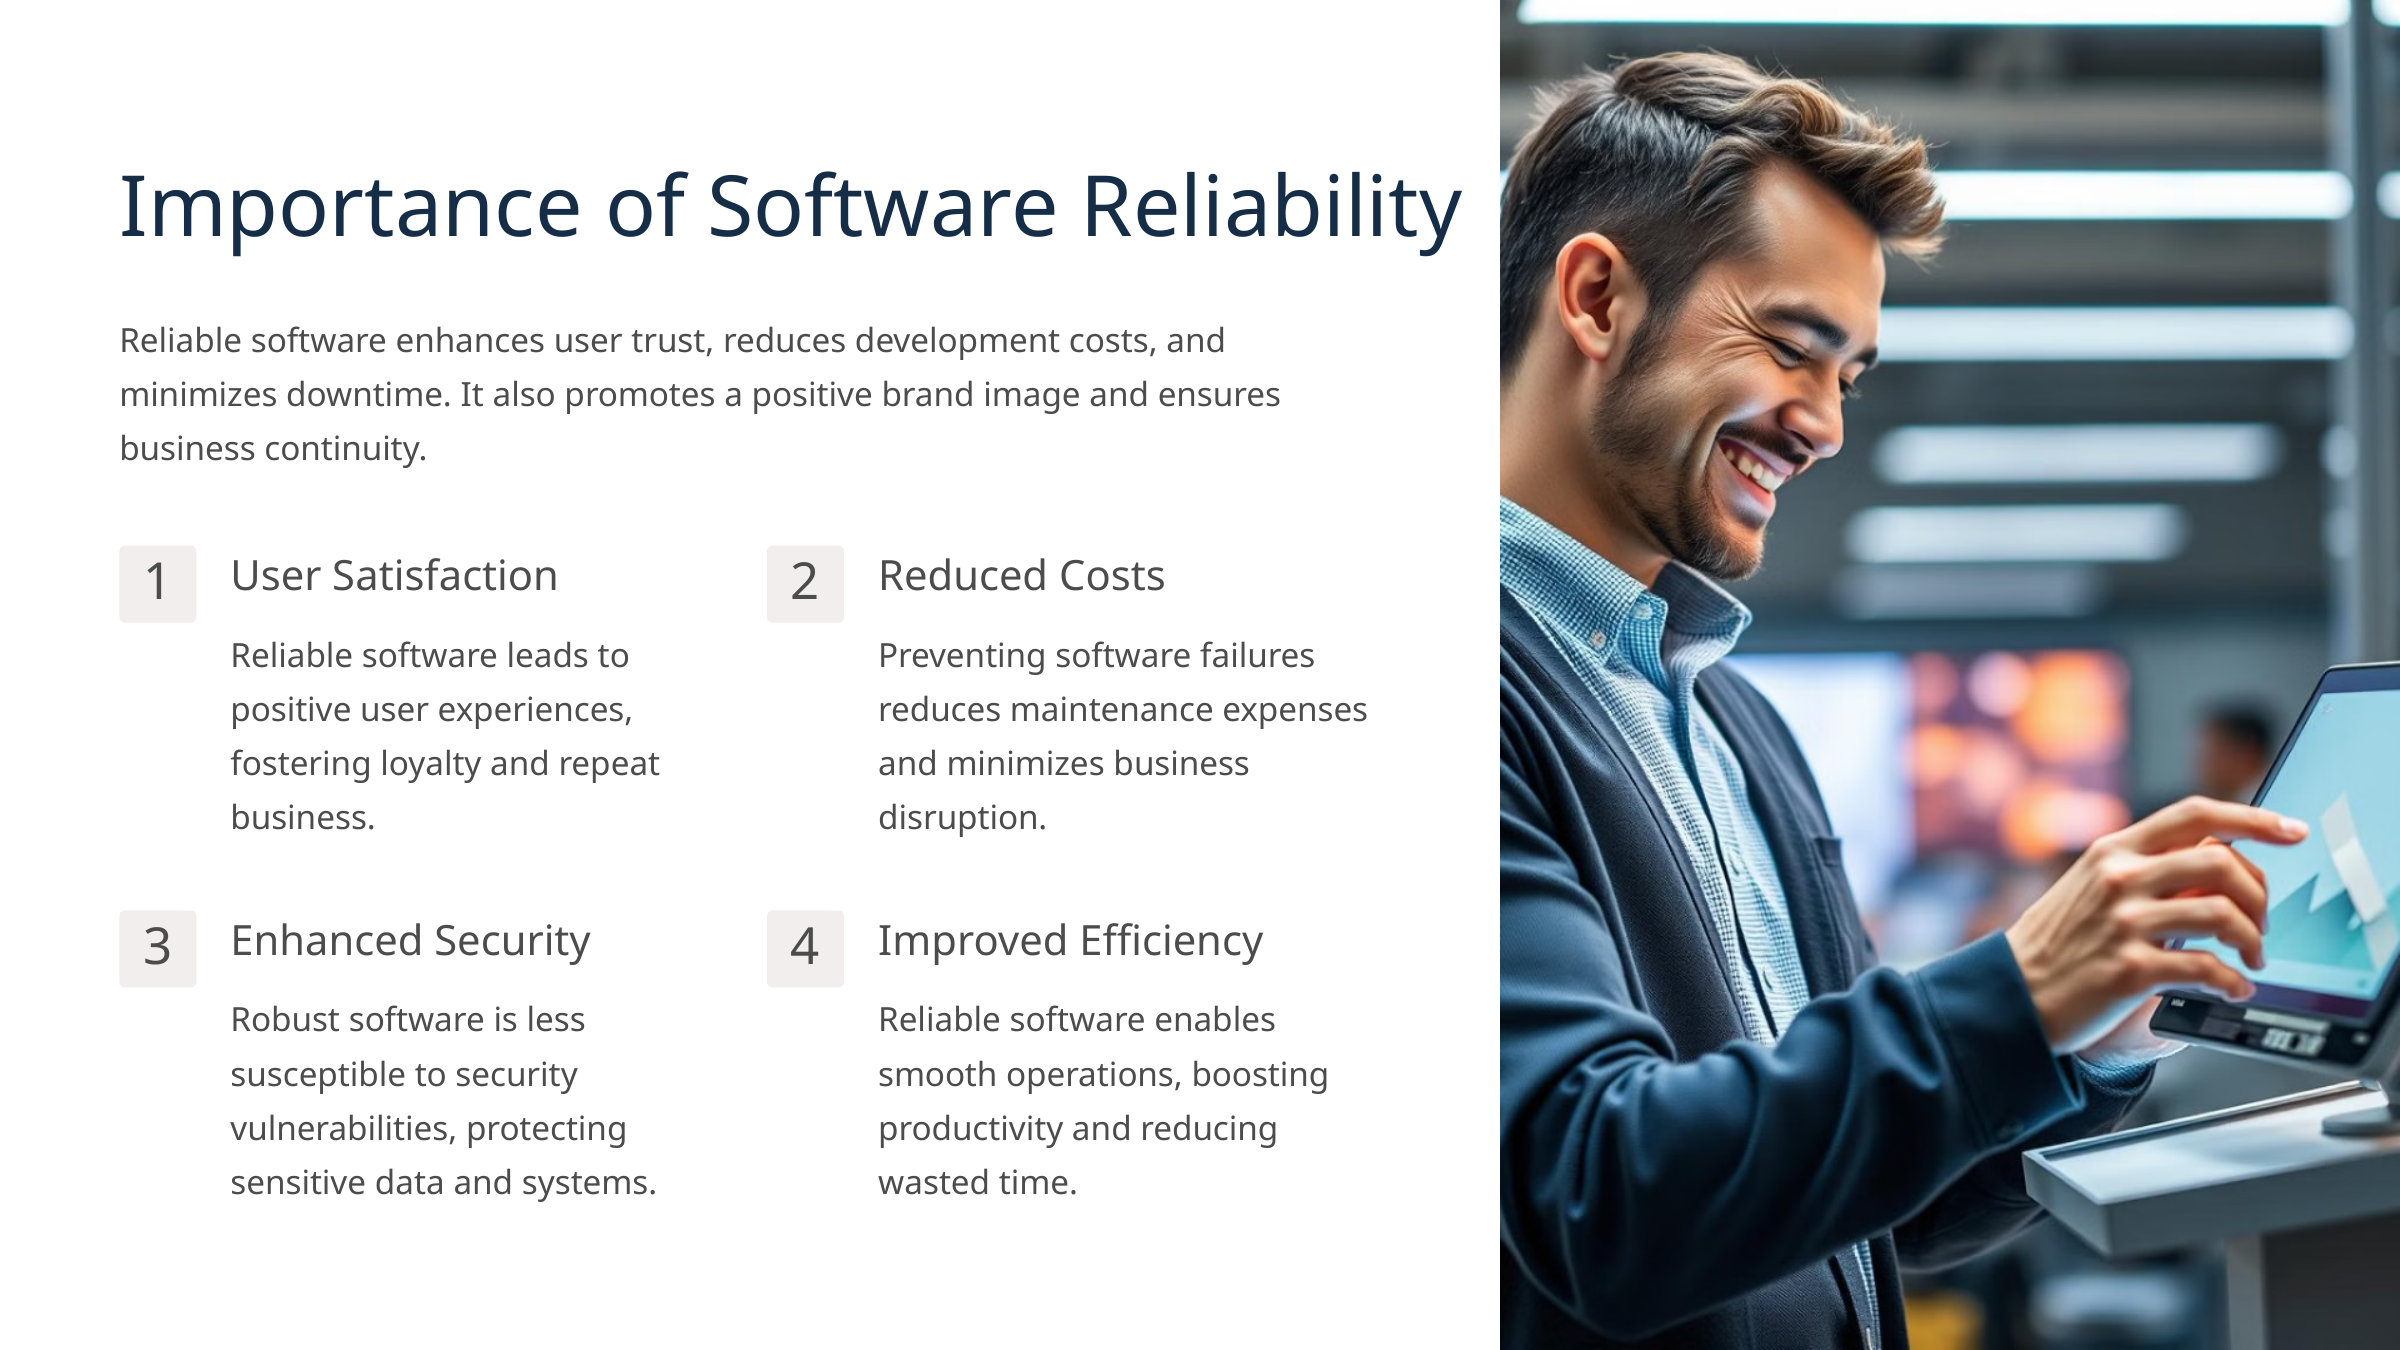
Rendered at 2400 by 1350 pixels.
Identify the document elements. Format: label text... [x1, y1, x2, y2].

text_box Robust software is less susceptible to security vulnerabilities, protecting sensitive data and systems. [230, 984, 733, 1203]
text_box Reliable software leads to positive user experiences, fostering loyalty and repeat business. [230, 619, 733, 838]
text_box 3 [145, 923, 171, 975]
text_box Reduced Costs [878, 545, 1305, 599]
text_box Reliable software enhances user trust, reduces development costs, and minimizes downtime. It also promotes a positive brand image and ensures business continuity. [119, 305, 1381, 469]
text_box User Satisfaction [230, 545, 658, 599]
picture [1499, 0, 2400, 1350]
text_box [767, 545, 844, 623]
text_box Preventing software failures reduces maintenance expenses and minimizes business disruption. [878, 619, 1381, 838]
text_box Enhanced Security [230, 910, 658, 964]
text_box 1 [148, 558, 167, 610]
text_box [119, 910, 197, 988]
text_box 4 [791, 923, 819, 975]
text_box [119, 545, 197, 623]
text_box [767, 910, 844, 988]
text_box Reliable software enables smooth operations, boosting productivity and reducing wasted time. [878, 984, 1381, 1203]
text_box Importance of Software Reliability [119, 147, 1333, 254]
text_box Improved Efficiency [878, 910, 1305, 964]
text_box 2 [792, 558, 819, 610]
